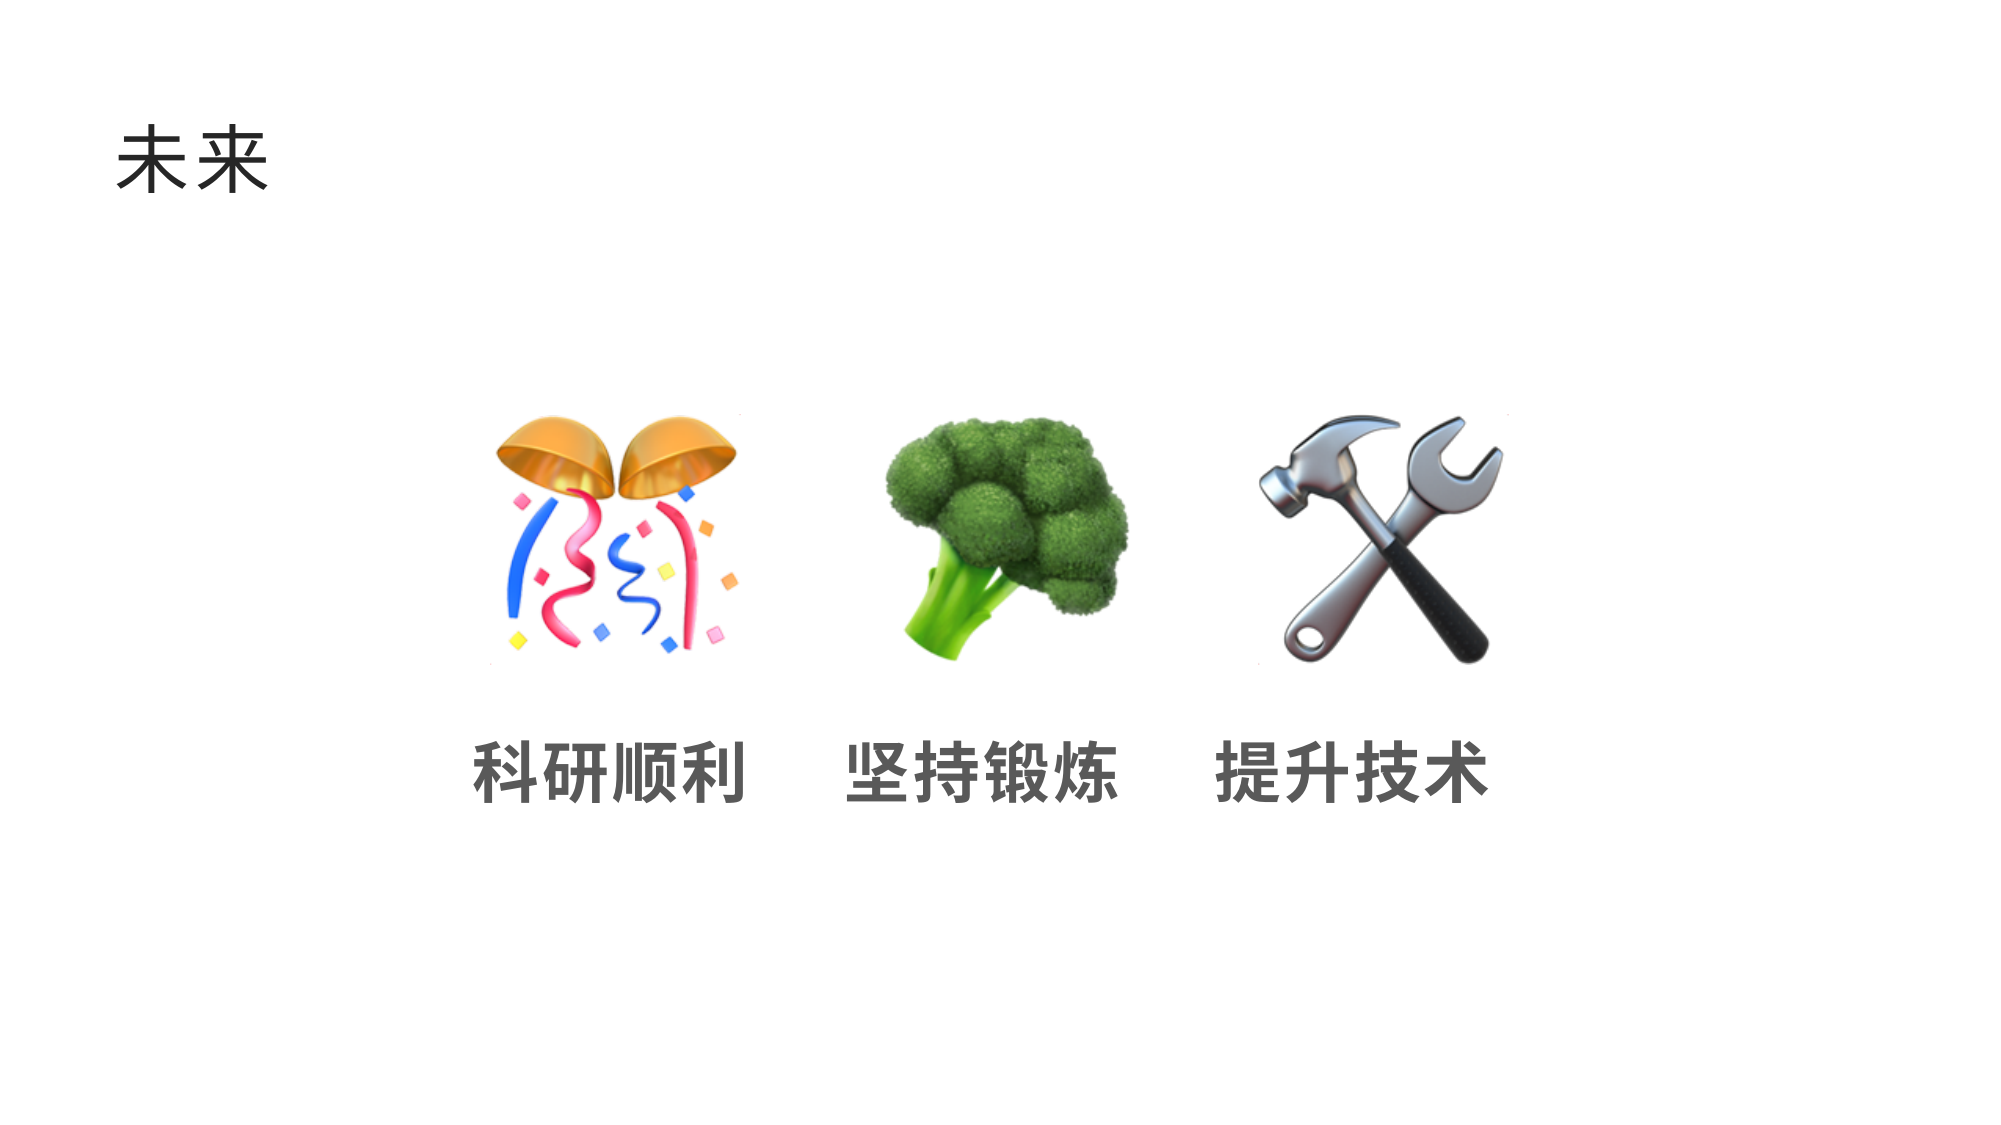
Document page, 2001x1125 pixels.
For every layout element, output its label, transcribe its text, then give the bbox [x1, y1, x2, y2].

list 科研顺利 坚持锻炼 提升技术 [457, 699, 1782, 839]
picture [1257, 413, 1509, 665]
picture [882, 413, 1134, 665]
title 未来 [99, 99, 1900, 216]
picture [489, 413, 741, 665]
